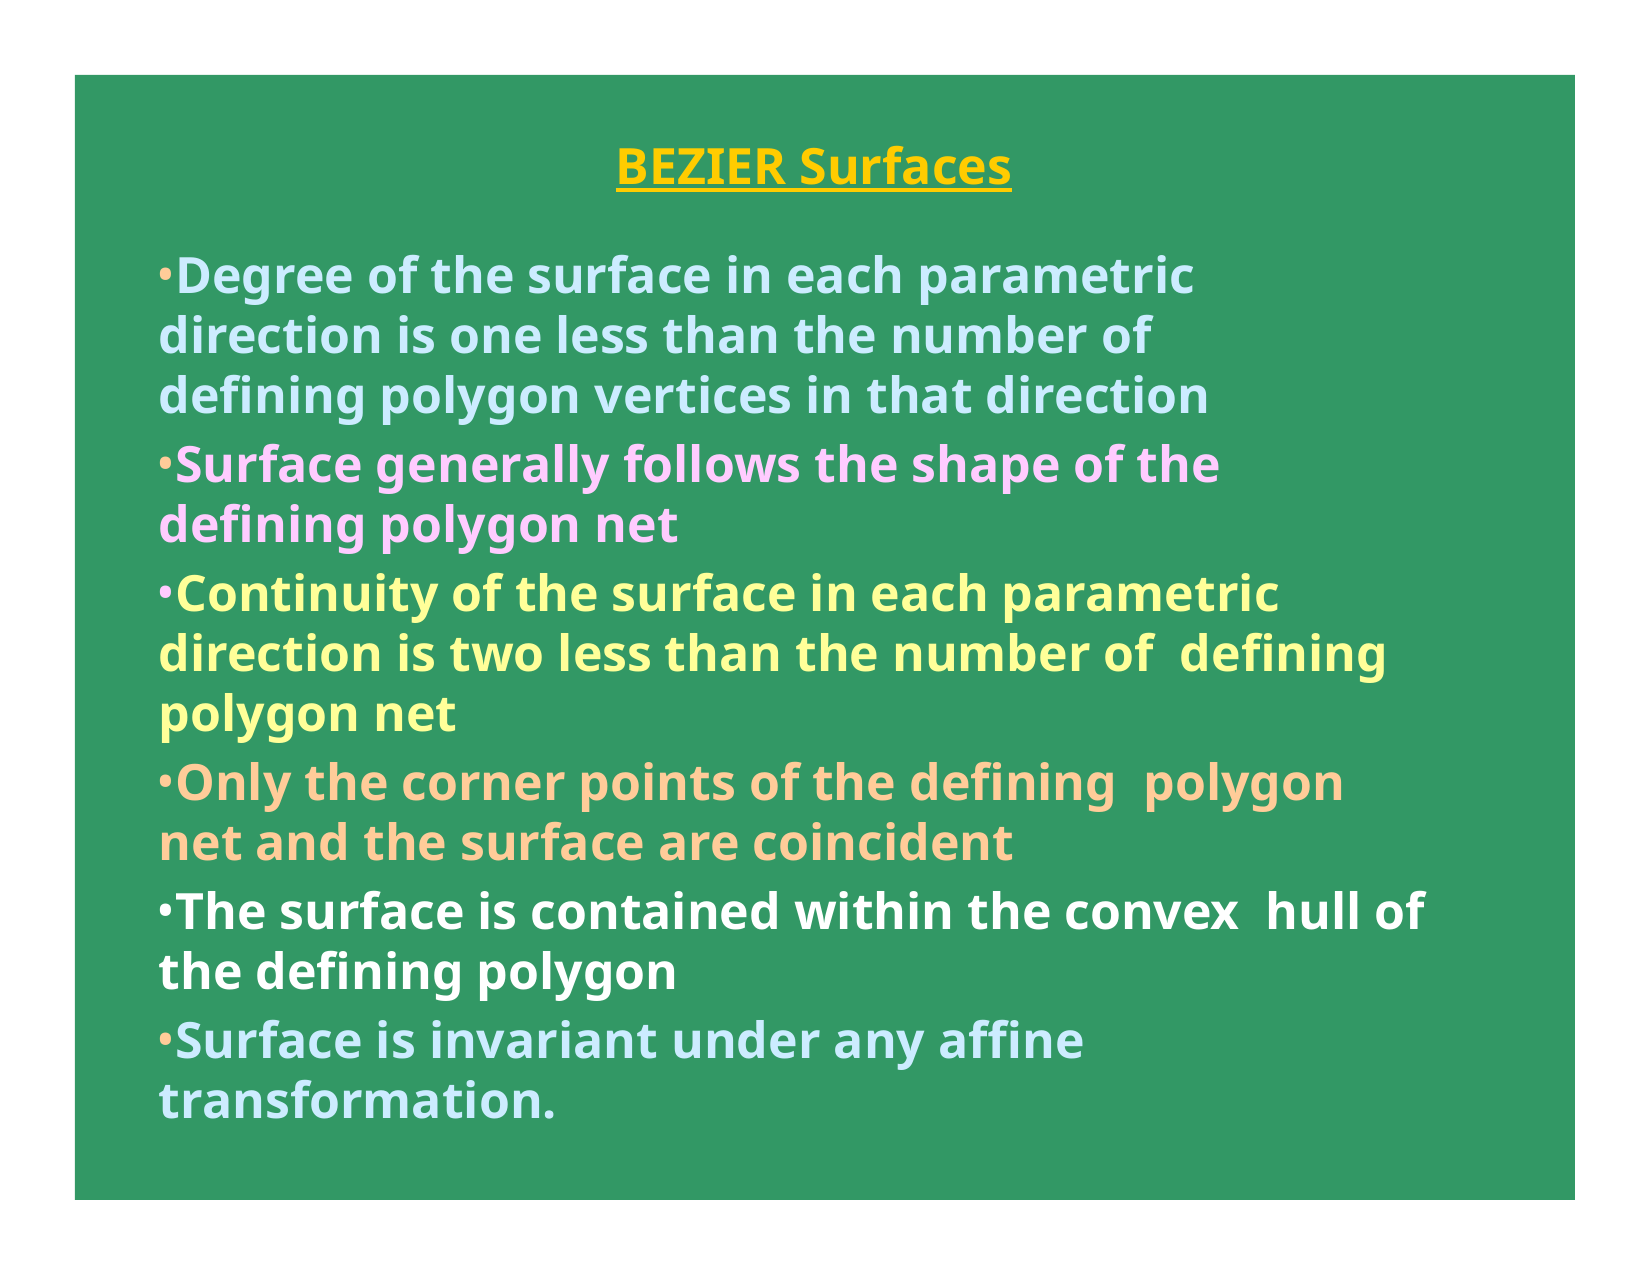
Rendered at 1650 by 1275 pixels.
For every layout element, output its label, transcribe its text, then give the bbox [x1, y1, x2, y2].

text_box BEZIER Surfaces Degree of the surface in each parametric direction is one less than the number of defining polygon vertices in that direction Surface generally follows the shape of the defining polygon net Continuity of the surface in each parametric direction is two less than the number of defining polygon net Only the corner points of the defining polygon net and the surface are coincident The surface is contained within the convex hull of the defining polygon Surface is invariant under any affine transformation. [156, 132, 1480, 1129]
